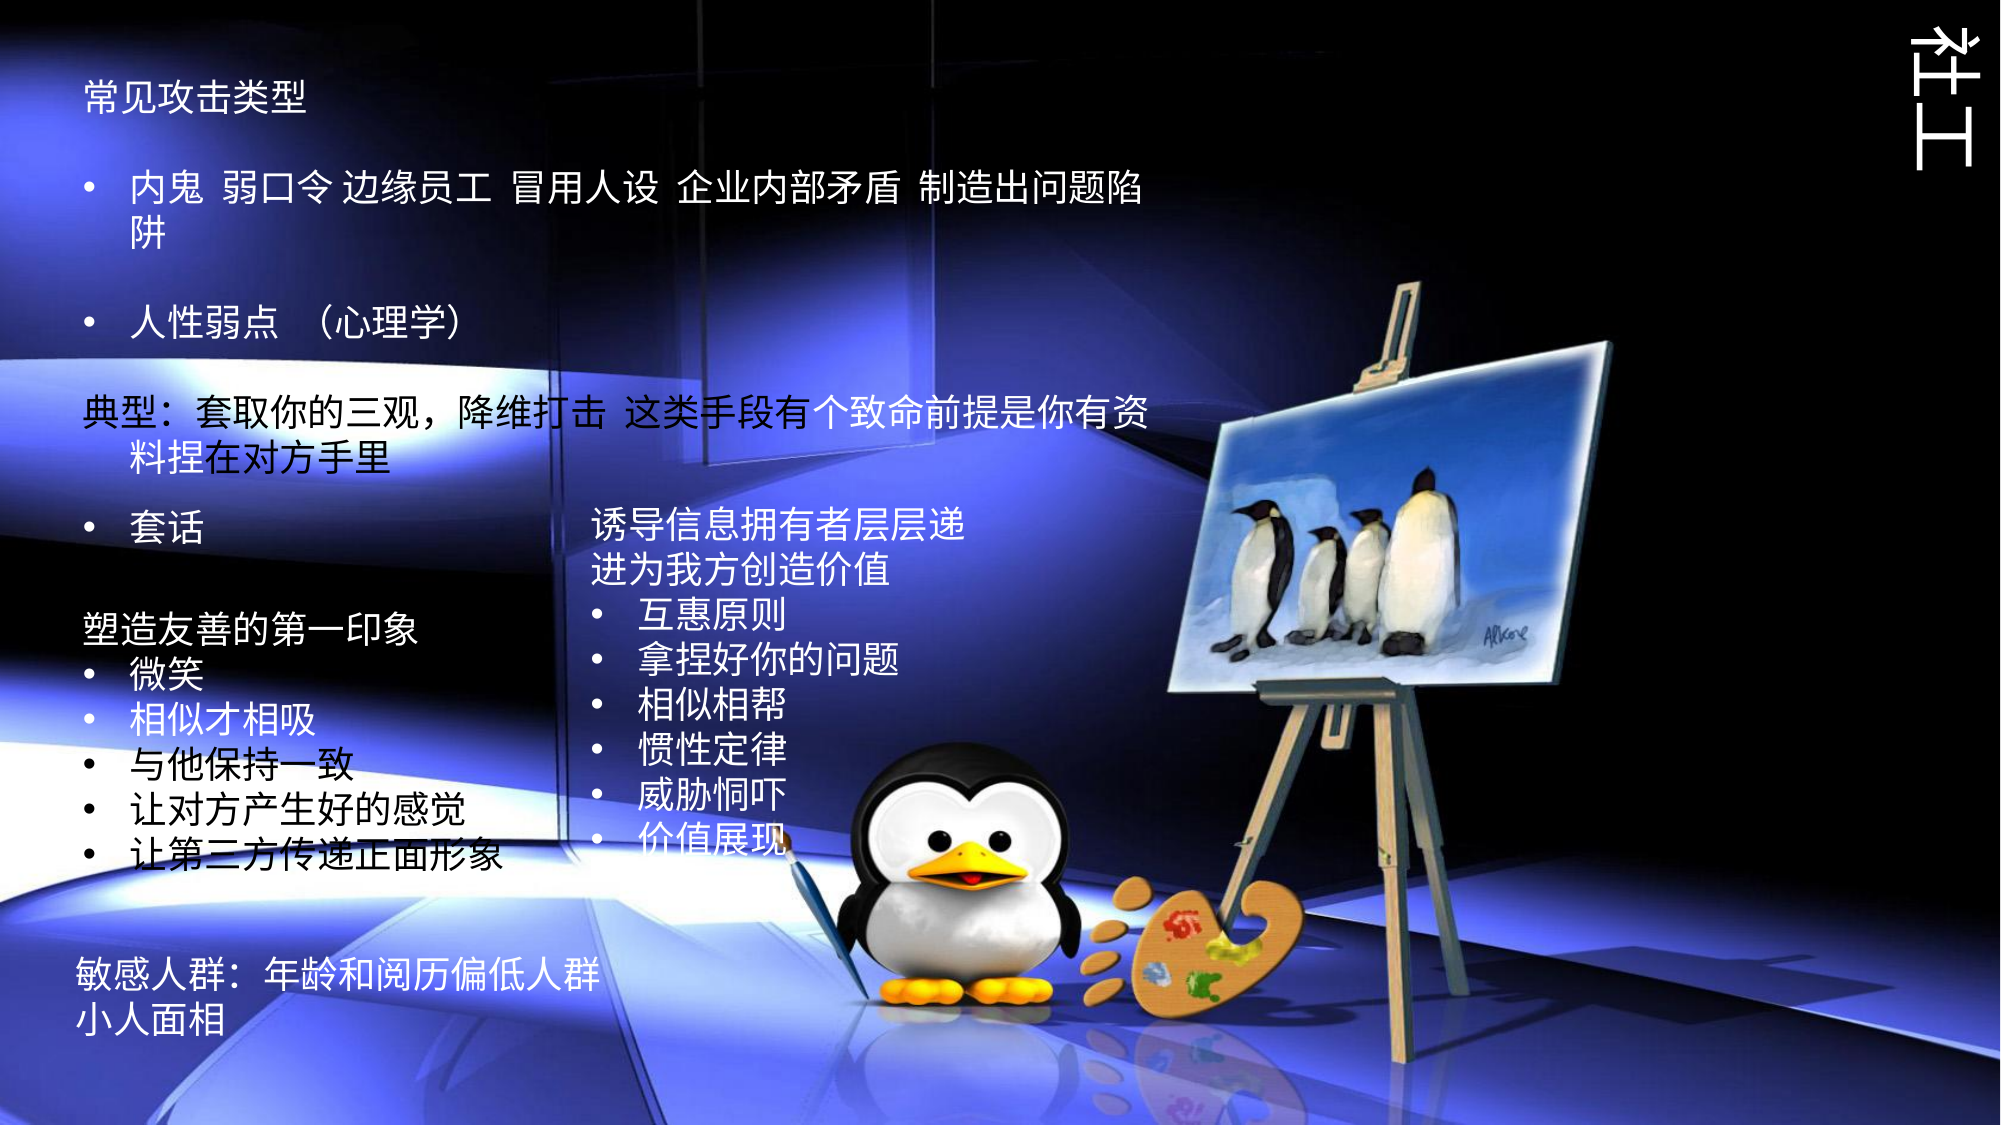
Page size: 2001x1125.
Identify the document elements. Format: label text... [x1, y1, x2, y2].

text_box 塑造友善的第一印象 微笑 相似才相吸 与他保持一致 让对方产生好的感觉 让第三方传递正面形象 [68, 598, 1414, 974]
text_box 诱导信息拥有者层层递进为我方创造价值 互惠原则 拿捏好你的问题 相似相帮 惯性定律 威胁恫吓 价值展现 [575, 493, 993, 869]
text_box 敏感人群：年龄和阅历偏低人群 小人面相 [60, 943, 811, 1049]
text_box 套话 [68, 496, 485, 557]
picture [0, 0, 2001, 1125]
text_box 常见攻击类型 内鬼 弱口令 边缘员工 冒用人设 企业内部矛盾 制造出问题陷阱 人性弱点 （心理学） 典型：套取你的三观，降维打击 这类手段有个致命前提是你有资料捏在对方手里 [68, 66, 1192, 487]
text_box 社工 [1879, 9, 2000, 828]
